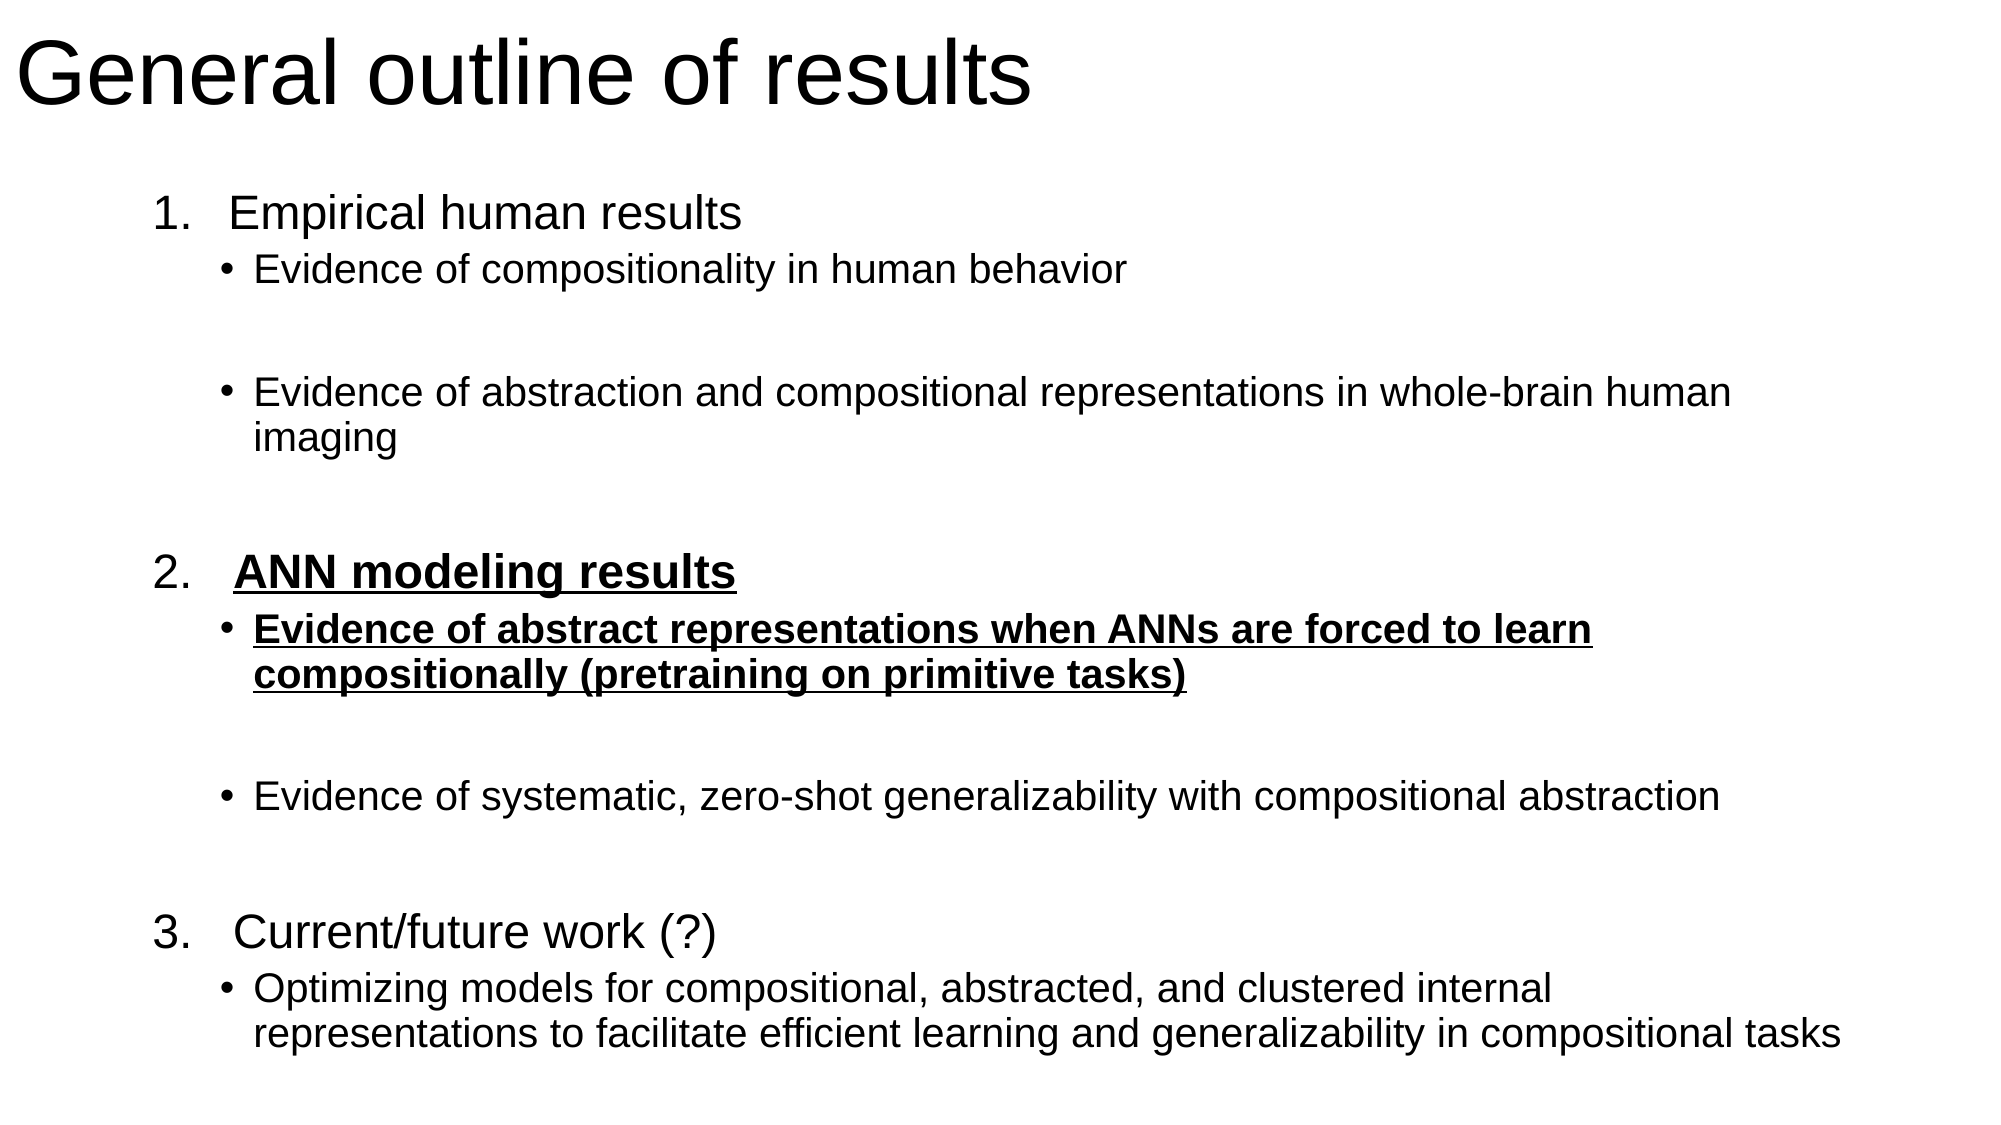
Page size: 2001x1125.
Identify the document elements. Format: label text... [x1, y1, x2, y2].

title General outline of results [0, 0, 2000, 150]
list Empirical human results Evidence of compositionality in human behavior Evidence of abstraction and compositional representations in whole-brain human imaging 2. ANN modeling results Evidence of abstract representations when ANNs are forced to learn compositionally (pretraining on primitive tasks) Evidence of systematic, zero-shot generalizability with compositional abstraction 3. Current/future work (?) Optimizing models for compositional, abstracted, and clustered internal representations to facilitate efficient learning and generalizability in compositional tasks [137, 179, 1863, 1099]
